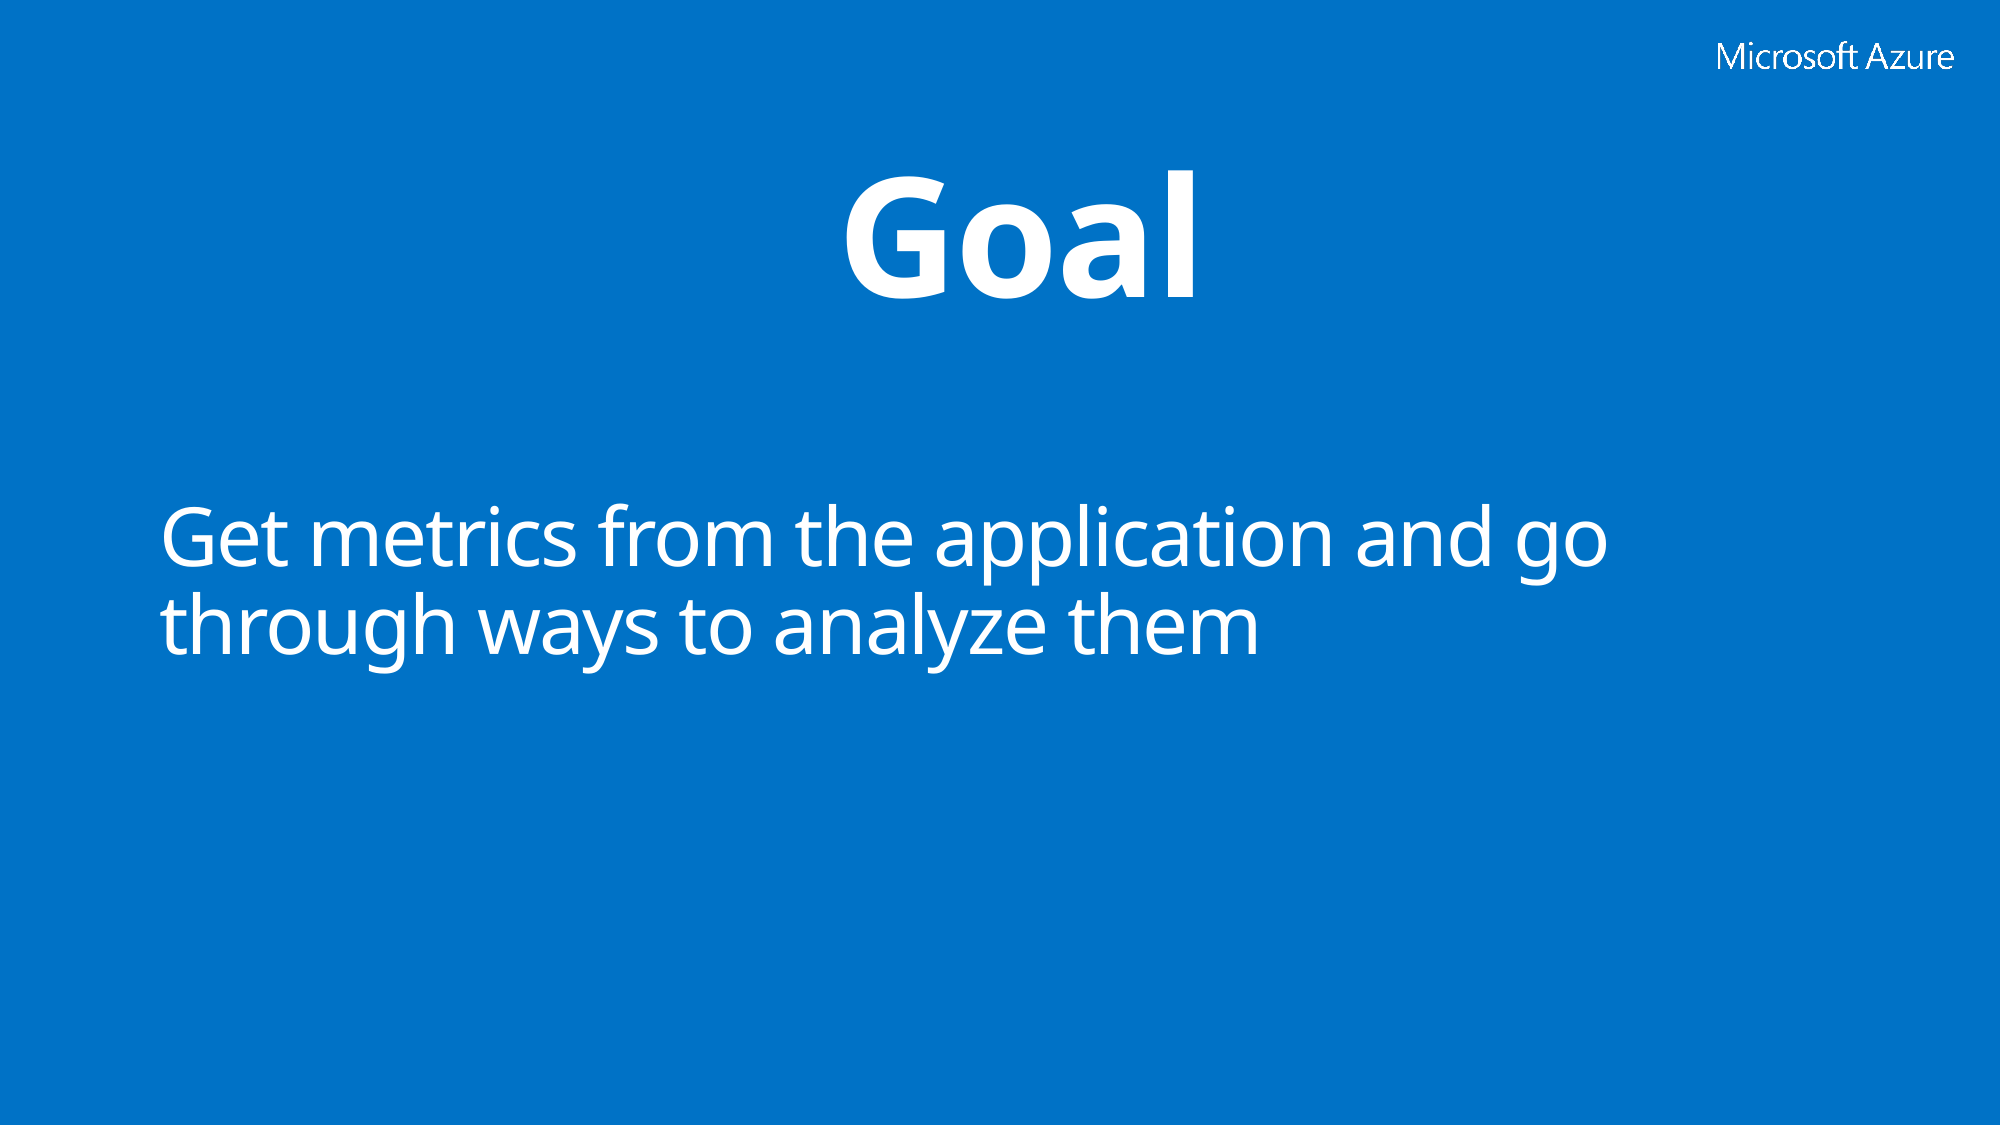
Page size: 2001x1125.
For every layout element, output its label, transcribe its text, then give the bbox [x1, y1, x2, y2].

picture [1699, 24, 1972, 87]
title Goal [142, 145, 1902, 342]
text_box Get metrics from the application and go through ways to analyze them [144, 488, 1904, 1029]
